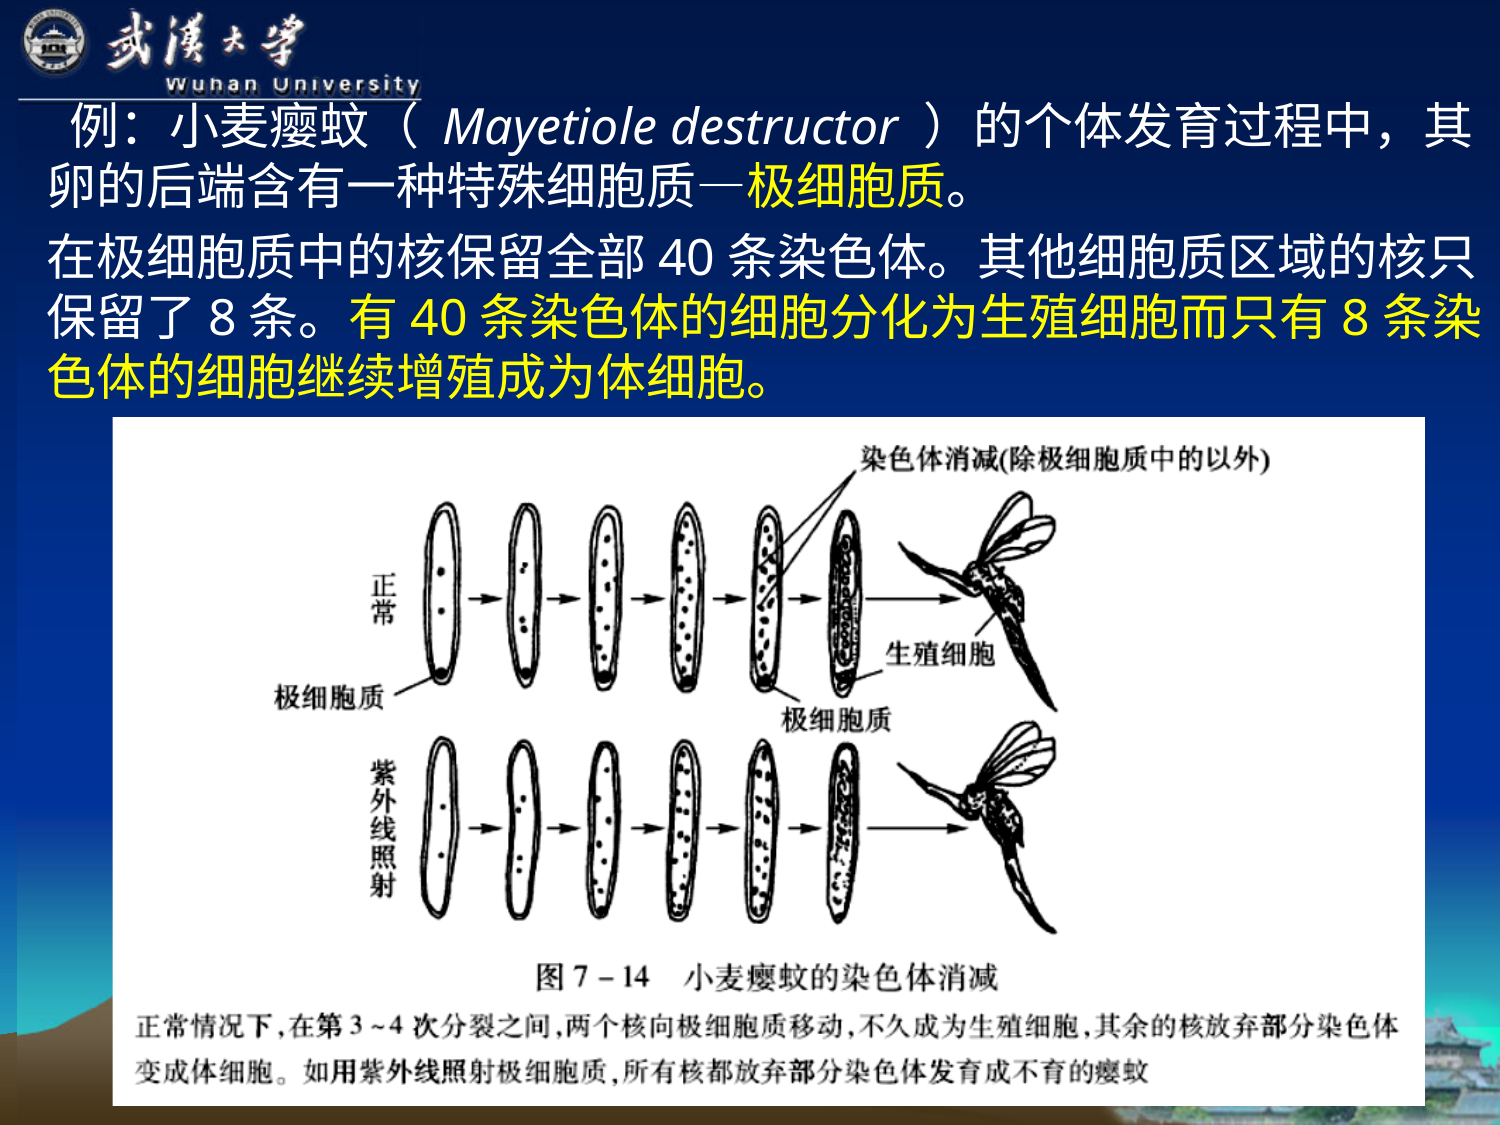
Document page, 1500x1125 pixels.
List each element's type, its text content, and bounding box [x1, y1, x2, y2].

picture [17, 4, 1500, 1125]
list 例：小麦瘿蚊（ Mayetiole destructor ）的个体发育过程中，其卵的后端含有一种特殊细胞质—极细胞质。 在极细胞质中的核保留全部40条染色体。其他细胞质区域的核只保留了8条。有40条染色体的细胞分化为生殖细胞而只有8条染色体的细胞继续增殖成为体细胞。 [30, 87, 1500, 476]
